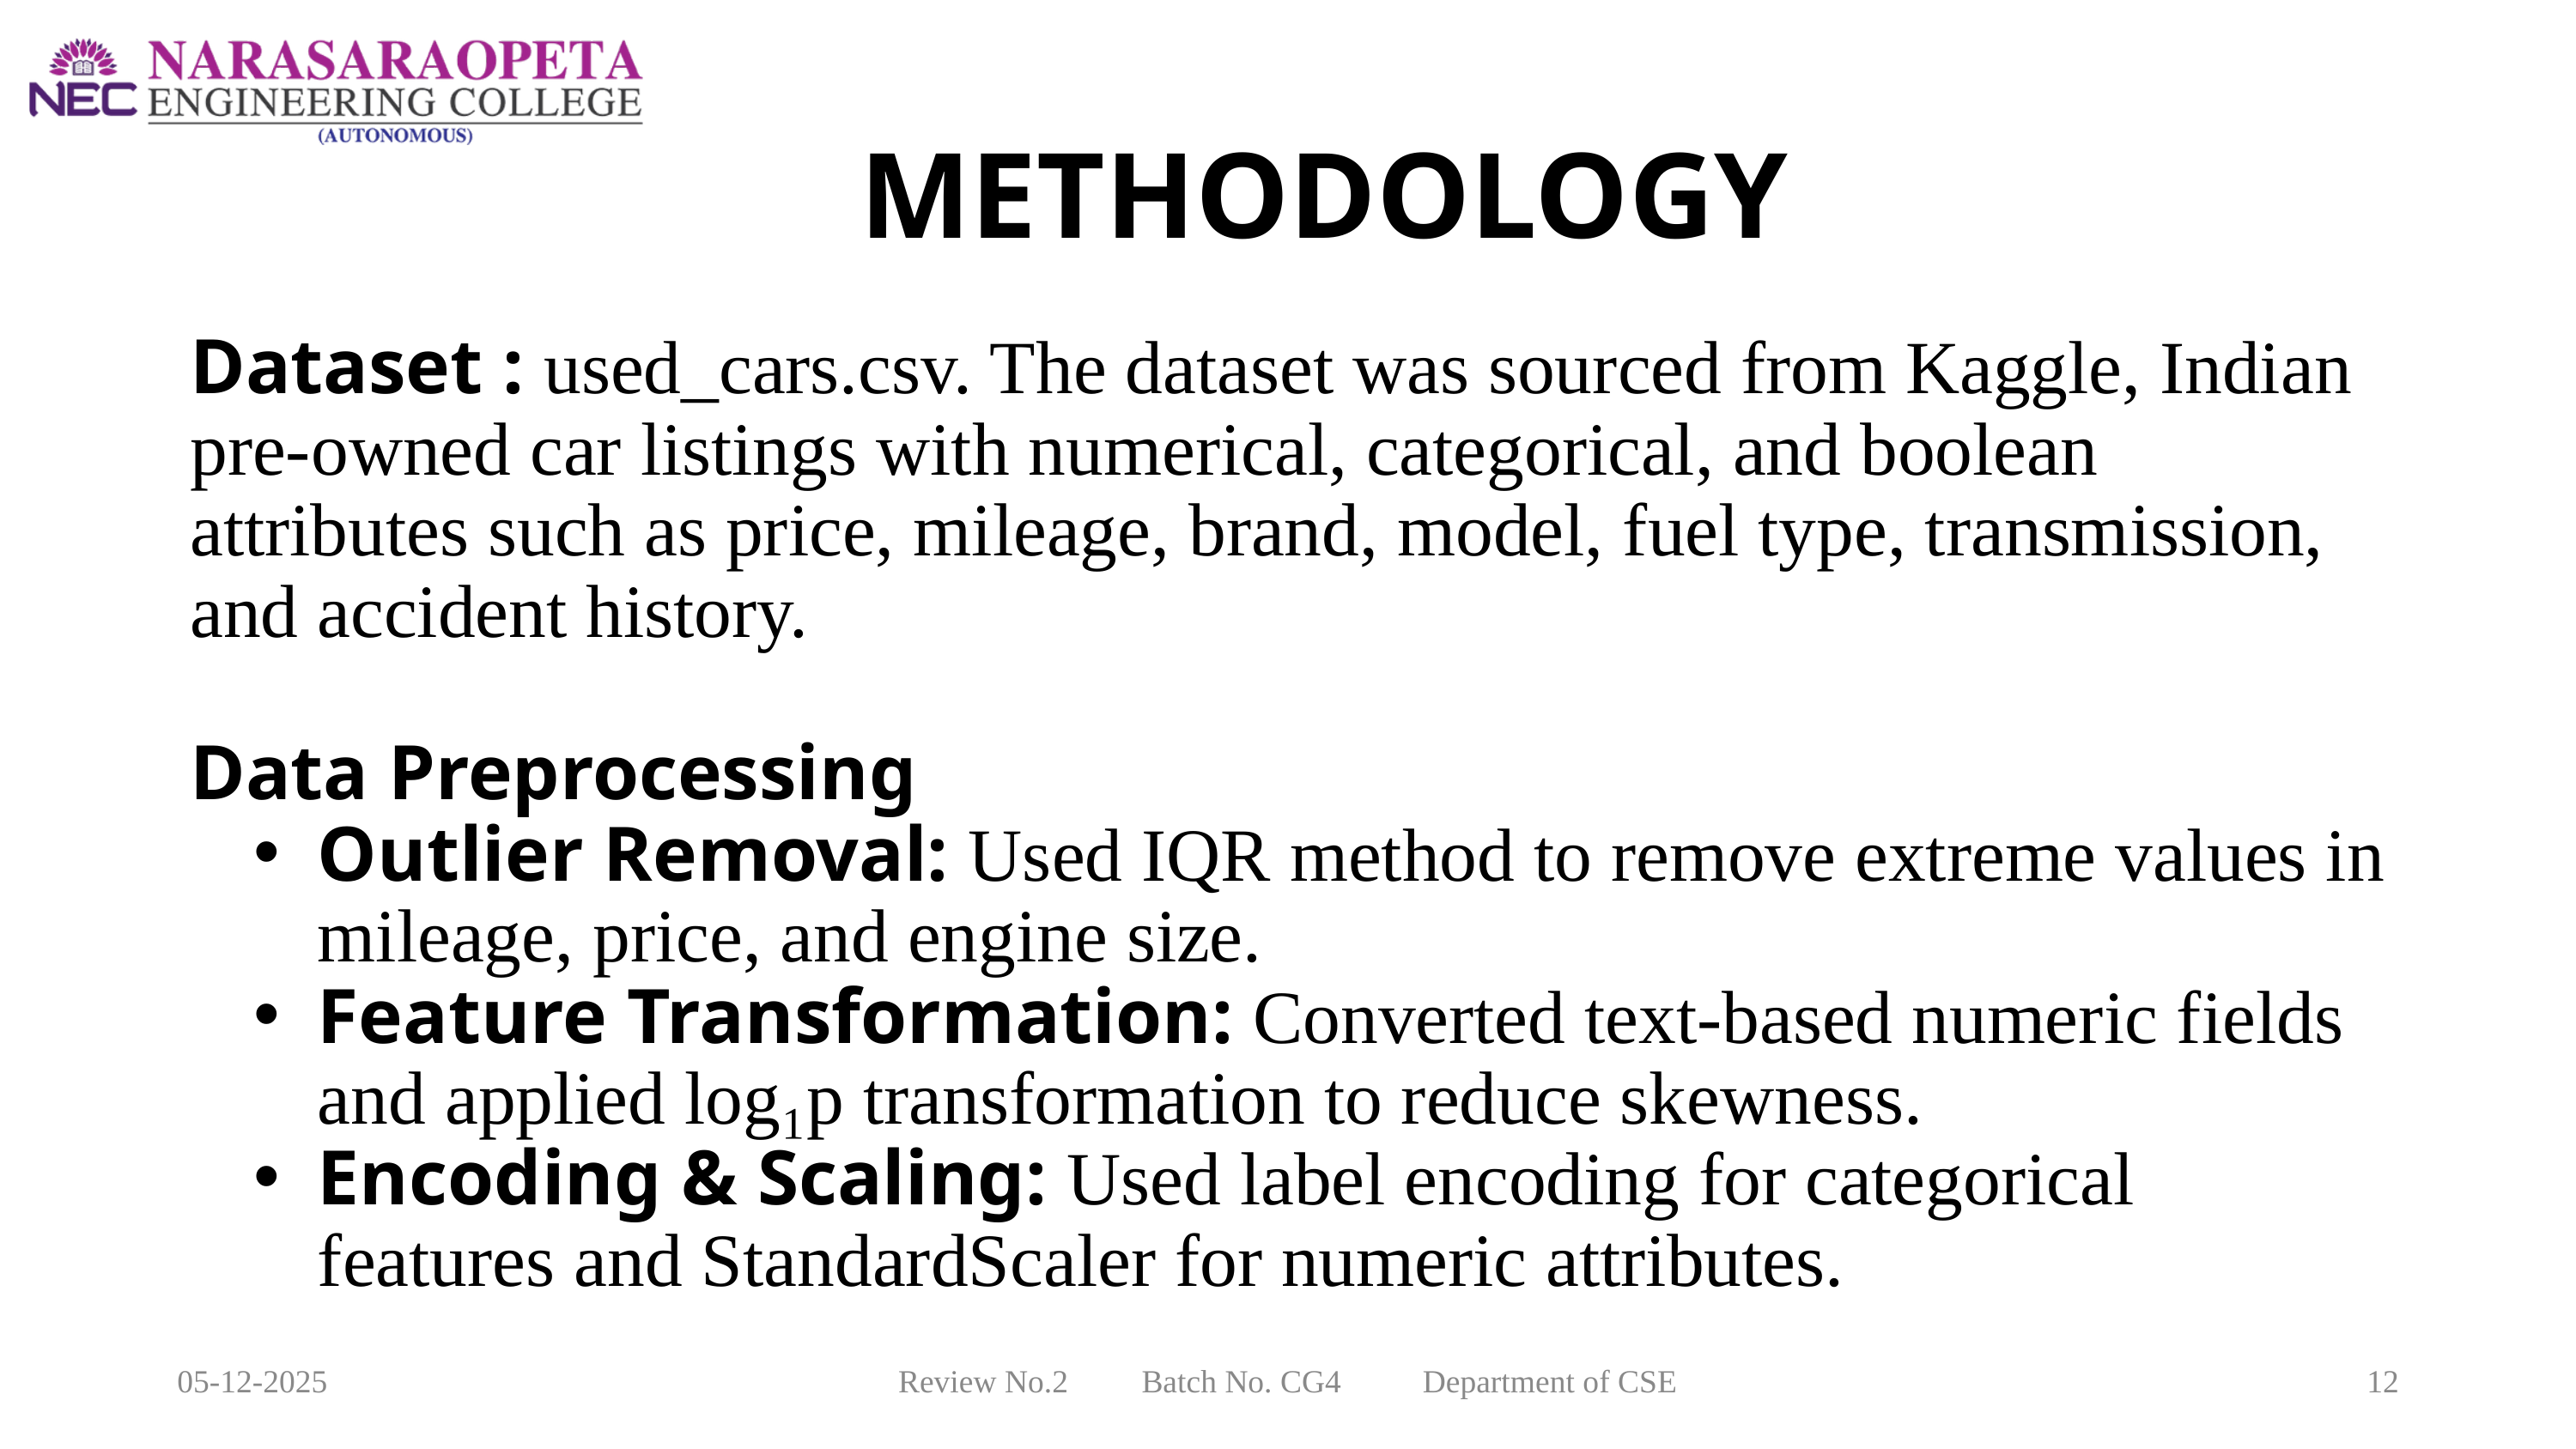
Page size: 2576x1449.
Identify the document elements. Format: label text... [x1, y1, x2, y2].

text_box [1819, 1342, 2399, 1421]
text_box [853, 1342, 1723, 1421]
text_box [29, 38, 643, 145]
text_box Dataset : used_cars.csv. The dataset was sourced from Kaggle, Indian pre-owned car listings with numerical, categorical, and boolean attributes such as price, mileage, brand, model, fuel type, transmission, and accident history. Data Preprocessing Outlier Removal: Used IQR method to remove extreme values in mileage, price, and engine size. Feature Transformation: Converted text-based numeric fields and applied log₁p transformation to reduce skewness. Encoding & Scaling: Used label encoding for categorical features and StandardScaler for numeric attributes. [190, 328, 2386, 1383]
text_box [176, 1342, 757, 1421]
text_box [249, 76, 2399, 316]
